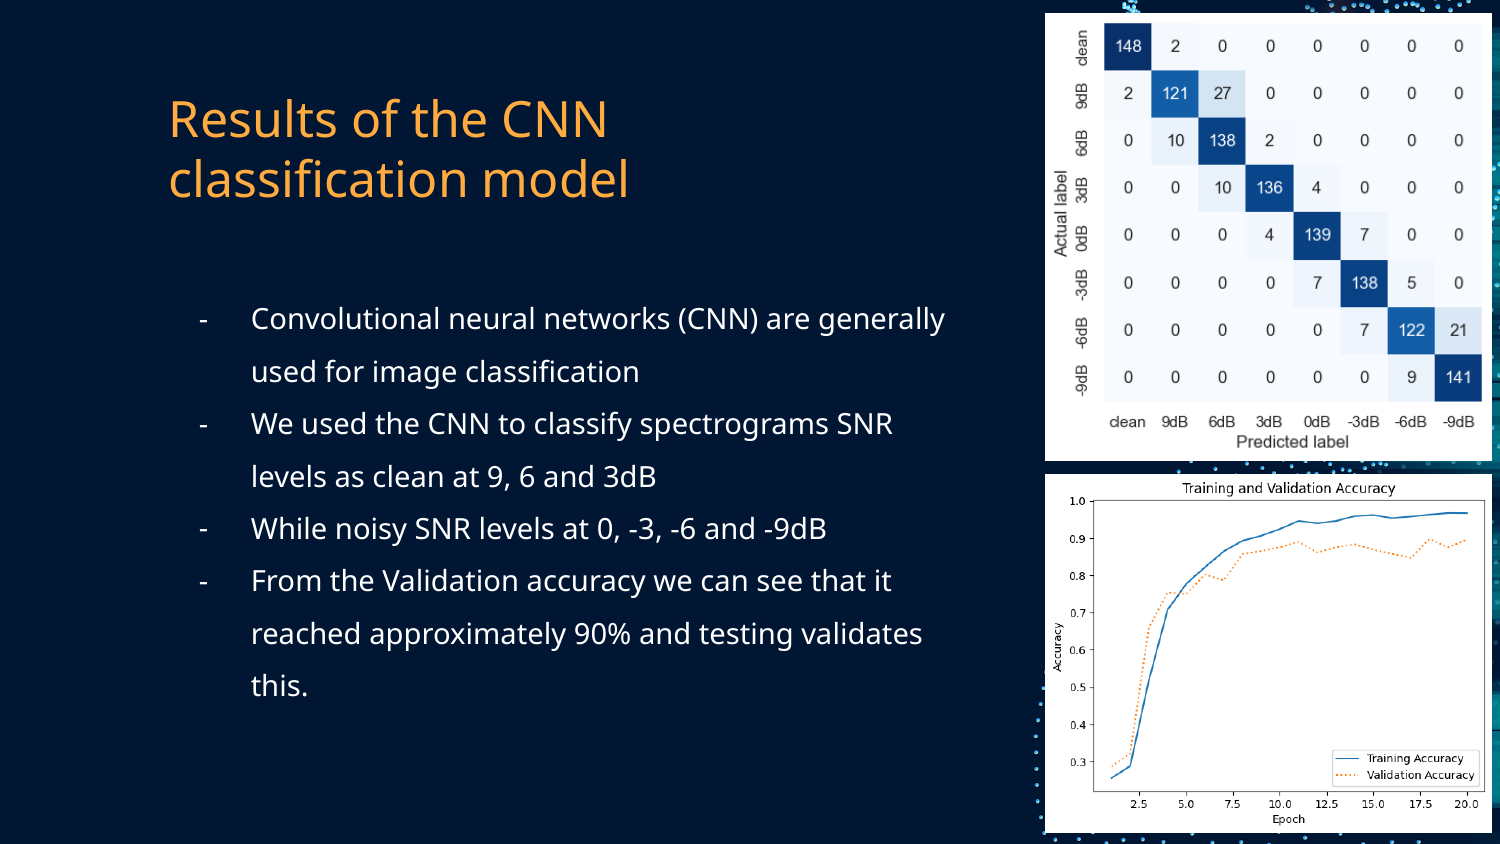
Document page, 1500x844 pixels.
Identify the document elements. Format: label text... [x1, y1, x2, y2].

list Convolutional neural networks (CNN) are generally used for image classification We used the CNN to classify spectrograms SNR levels as clean at 9, 6 and 3dB While noisy SNR levels at 0, -3, -6 and -9dB From the Validation accuracy we can see that it reached approximately 90% and testing validates this. [160, 268, 973, 721]
picture [0, 0, 1500, 844]
title Results of the CNN classification model [153, 72, 914, 228]
